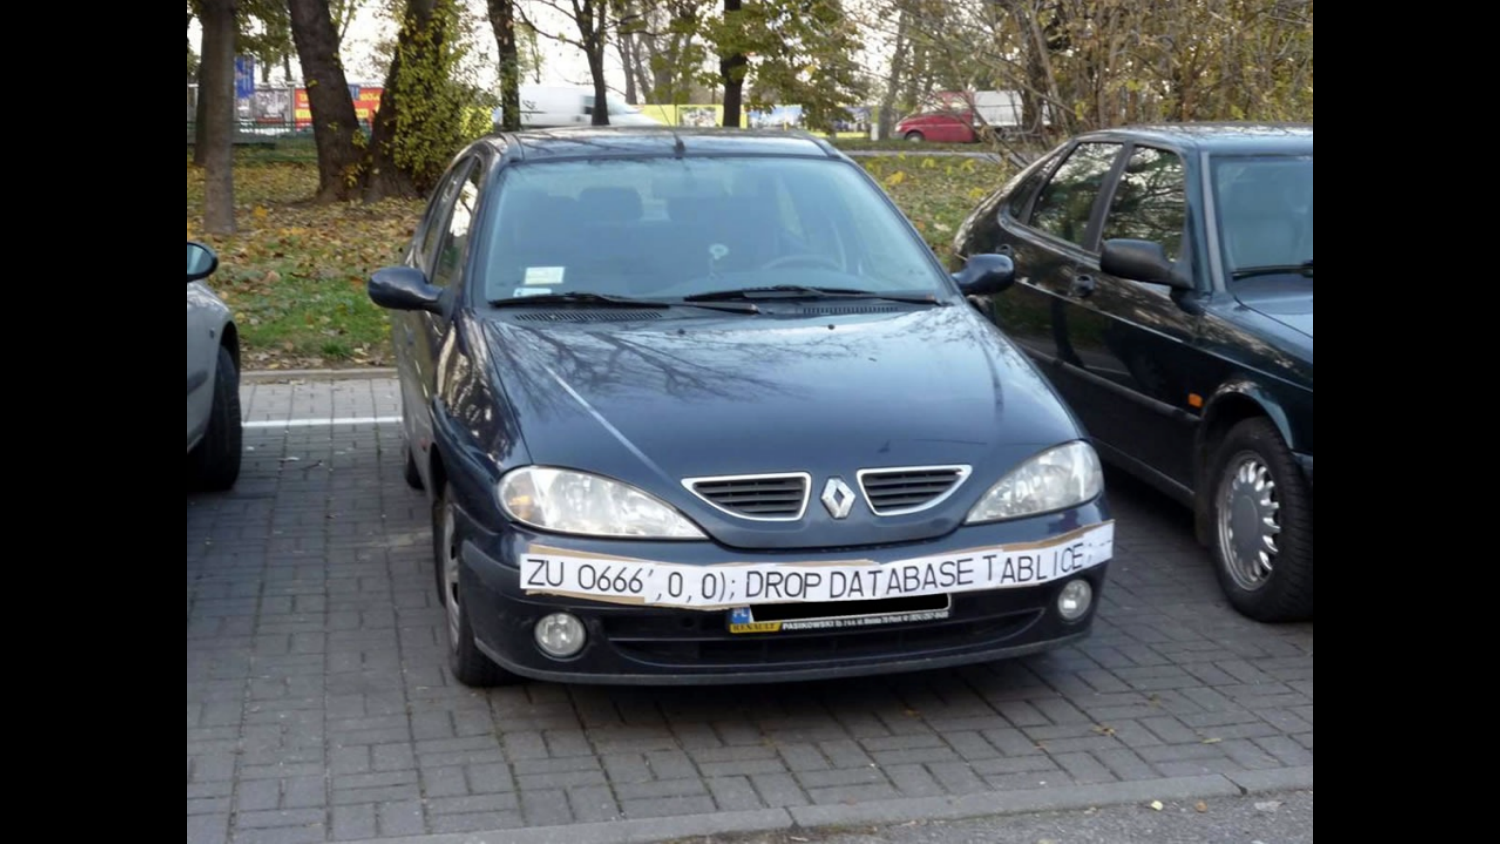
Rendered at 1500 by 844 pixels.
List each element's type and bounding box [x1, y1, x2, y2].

picture [187, 0, 1313, 844]
